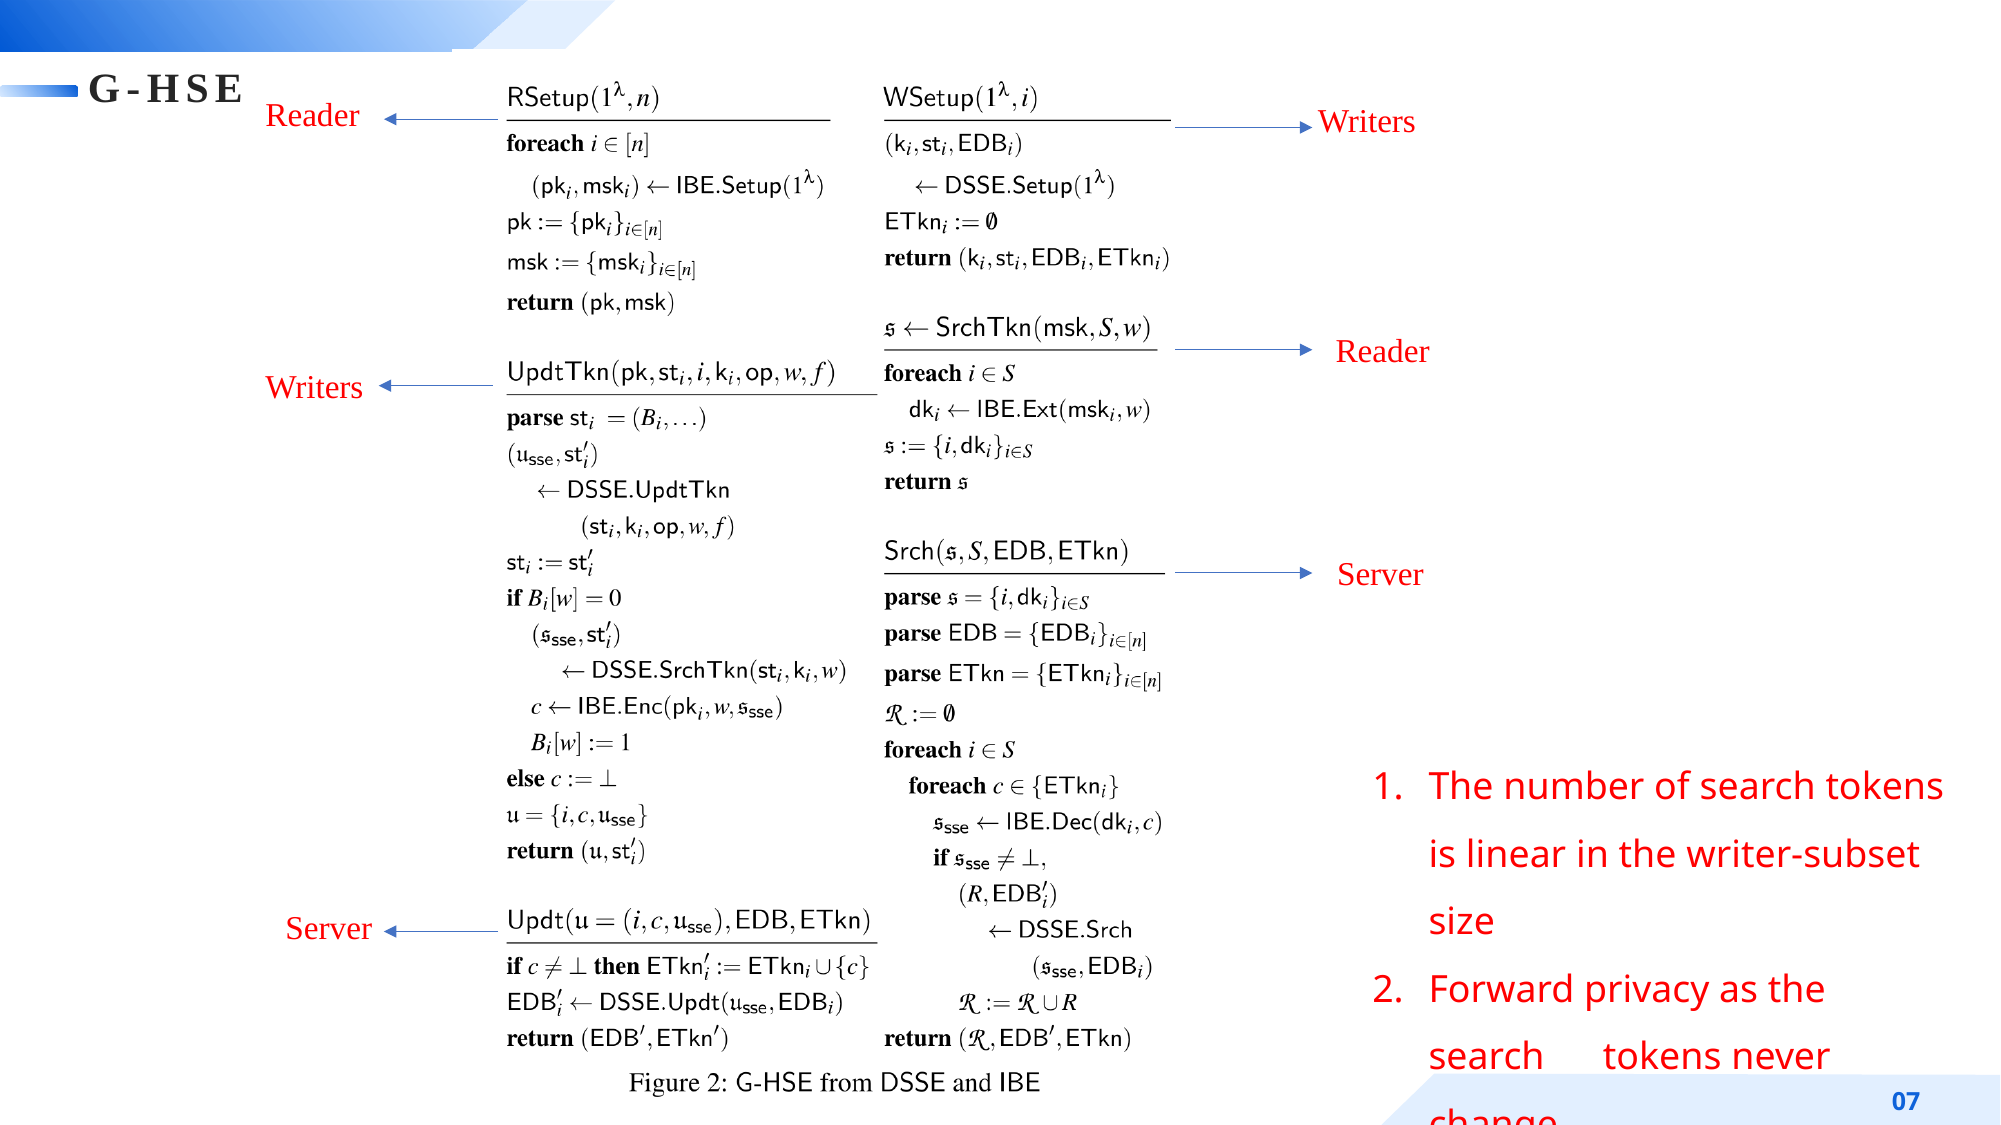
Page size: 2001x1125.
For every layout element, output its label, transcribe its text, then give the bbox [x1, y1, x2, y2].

text_box The number of search tokens is linear in the writer-subset size Forward privacy as the search tokens never change [1357, 732, 1964, 1125]
title G-HSE [65, 53, 266, 120]
text_box Server [270, 898, 404, 954]
text_box Reader [1320, 321, 1454, 377]
text_box Writers [1303, 91, 1437, 146]
picture [452, 49, 1171, 1097]
text_box Writers [250, 357, 384, 413]
text_box Server [1322, 545, 1456, 600]
text_box Reader [250, 86, 384, 141]
